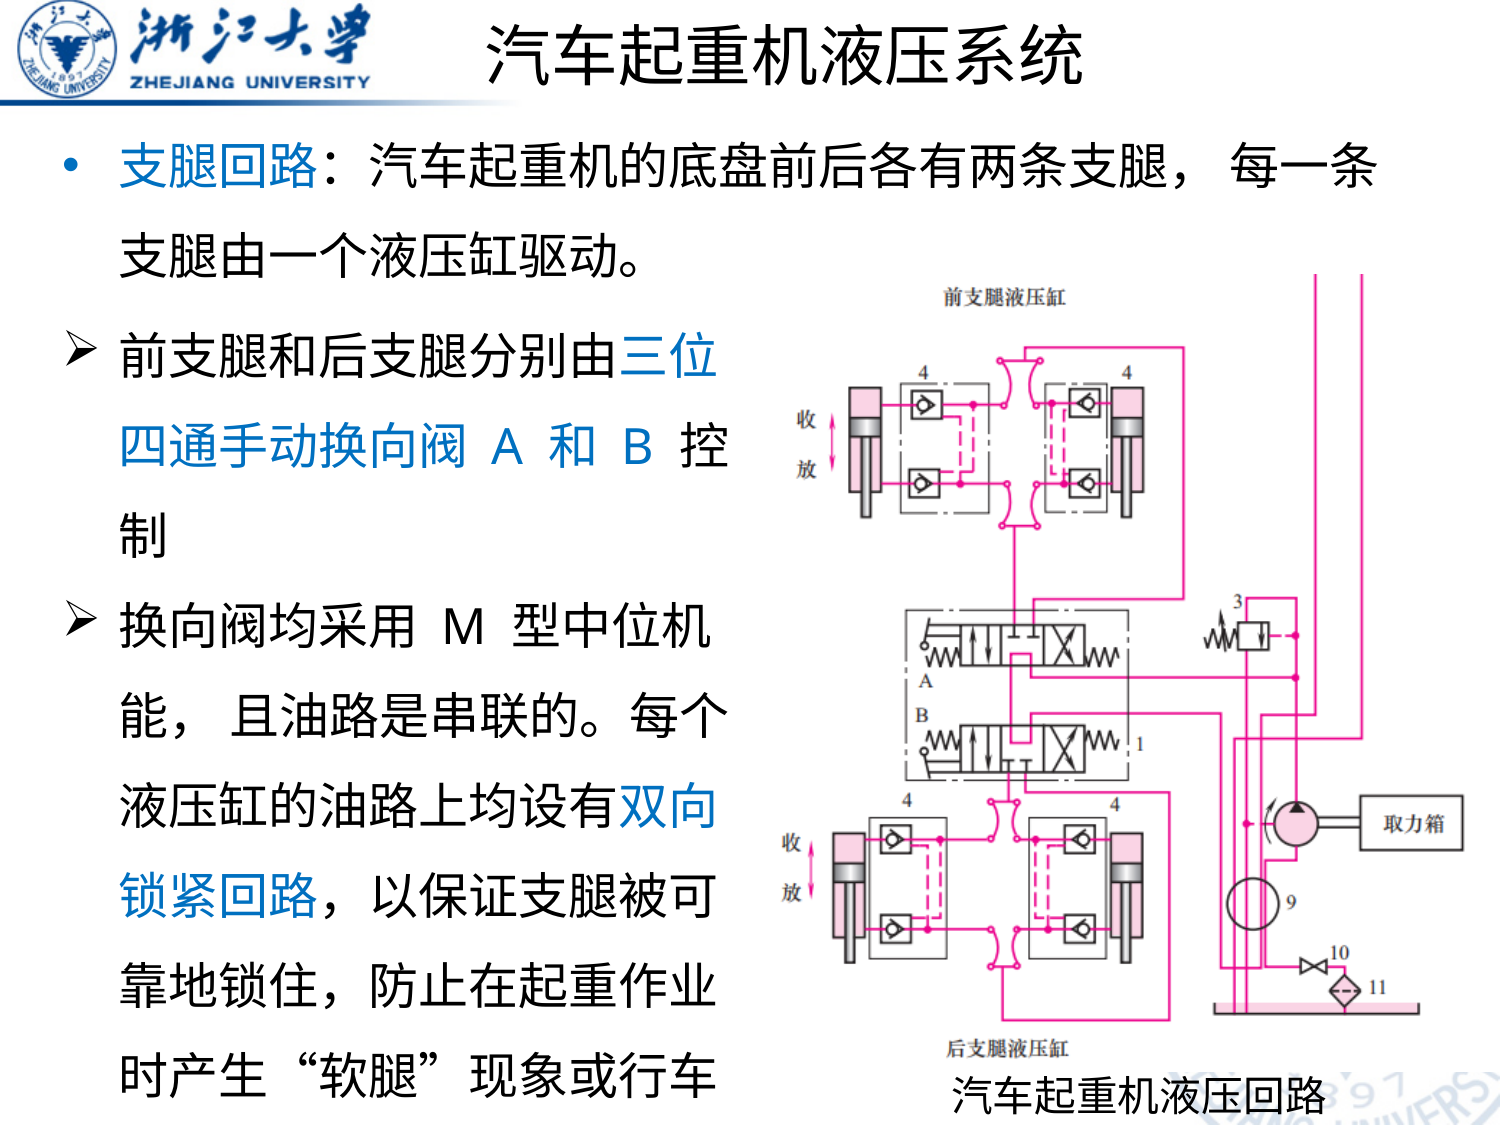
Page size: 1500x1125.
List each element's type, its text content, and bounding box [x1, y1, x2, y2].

text_box 前支腿和后支腿分别由三位四通手动换向阀 A 和 B 控制 换向阀均采用 M 型中位机能， 且油路是串联的。每个液压缸的油路上均设有双向锁紧回路，以保证支腿被可靠地锁住，防止在起重作业时产生“软腿”现象或行车过程中支腿自行滑落 [47, 293, 774, 1125]
picture [0, 0, 1500, 1125]
text_box 汽车起重机液压回路 [797, 1079, 1481, 1125]
title 汽车起重机液压系统 [253, 3, 1317, 97]
text_box 支腿回路：汽车起重机的底盘前后各有两条支腿， 每一条支腿由一个液压缸驱动。 [47, 97, 1406, 293]
